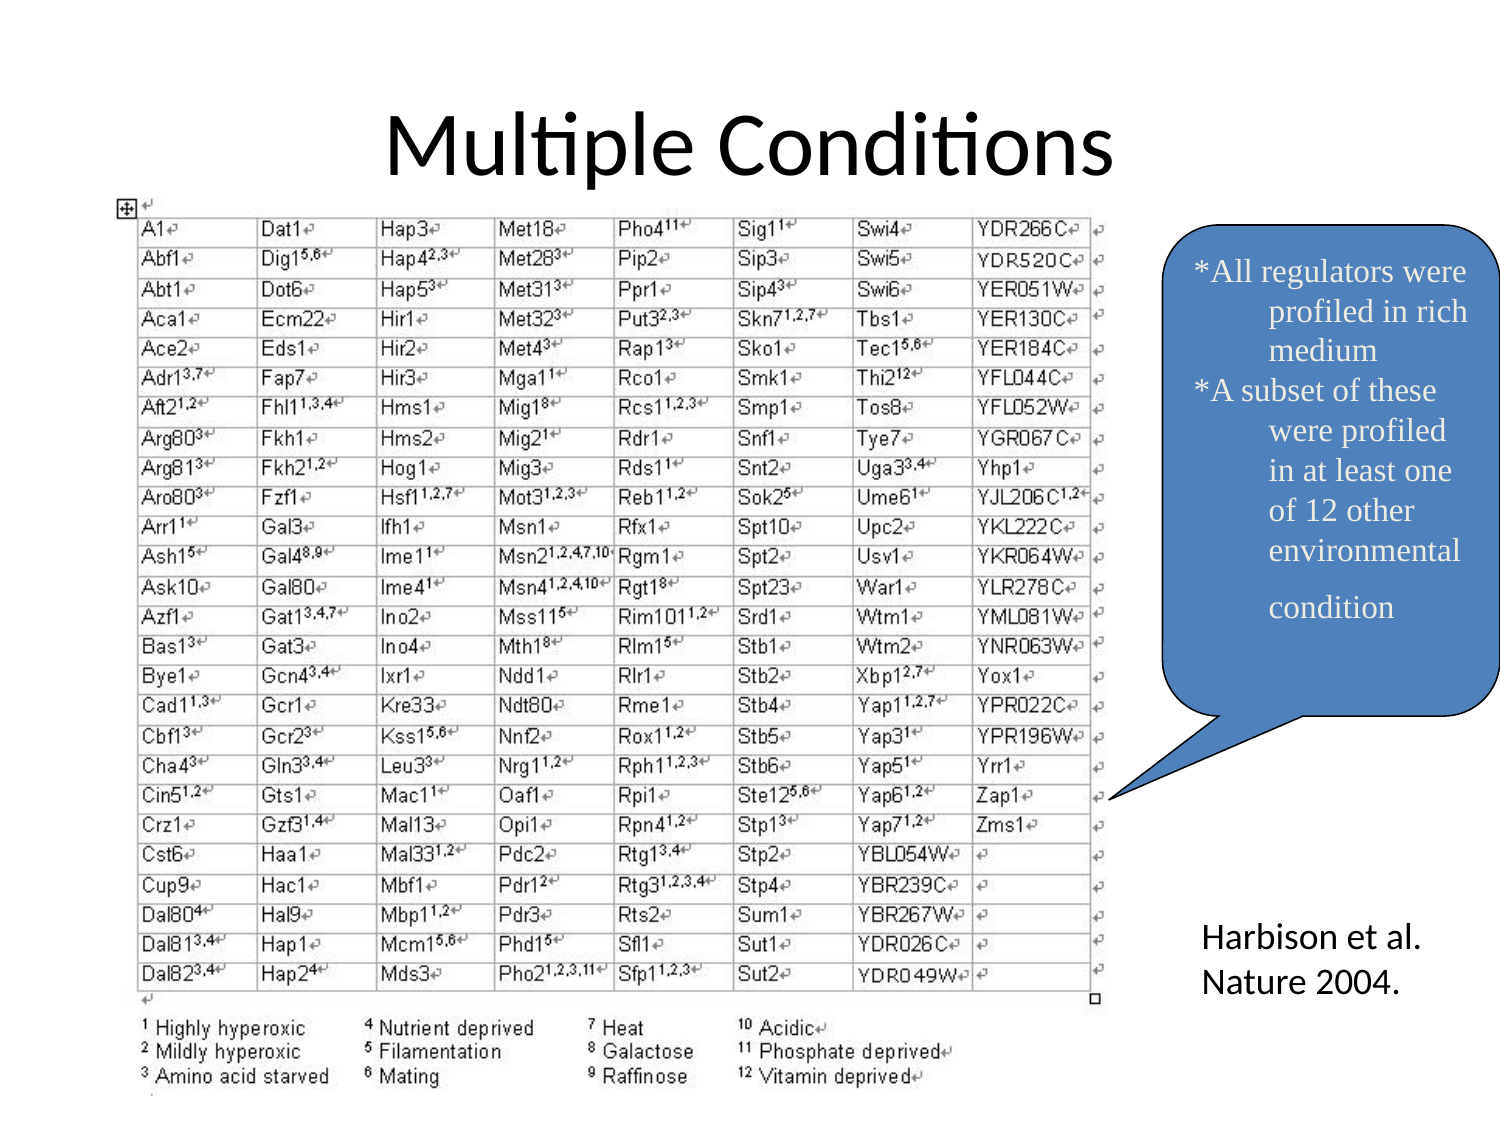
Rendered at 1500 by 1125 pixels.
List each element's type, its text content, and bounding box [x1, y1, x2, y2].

title Multiple Conditions [75, 45, 1425, 233]
text_box *All regulators were profiled in rich medium *A subset of these were profiled in at least one of 12 other environmental condition [1156, 224, 1500, 780]
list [114, 195, 1152, 1096]
text_box Harbison et al. Nature 2004. [1186, 904, 1459, 1010]
